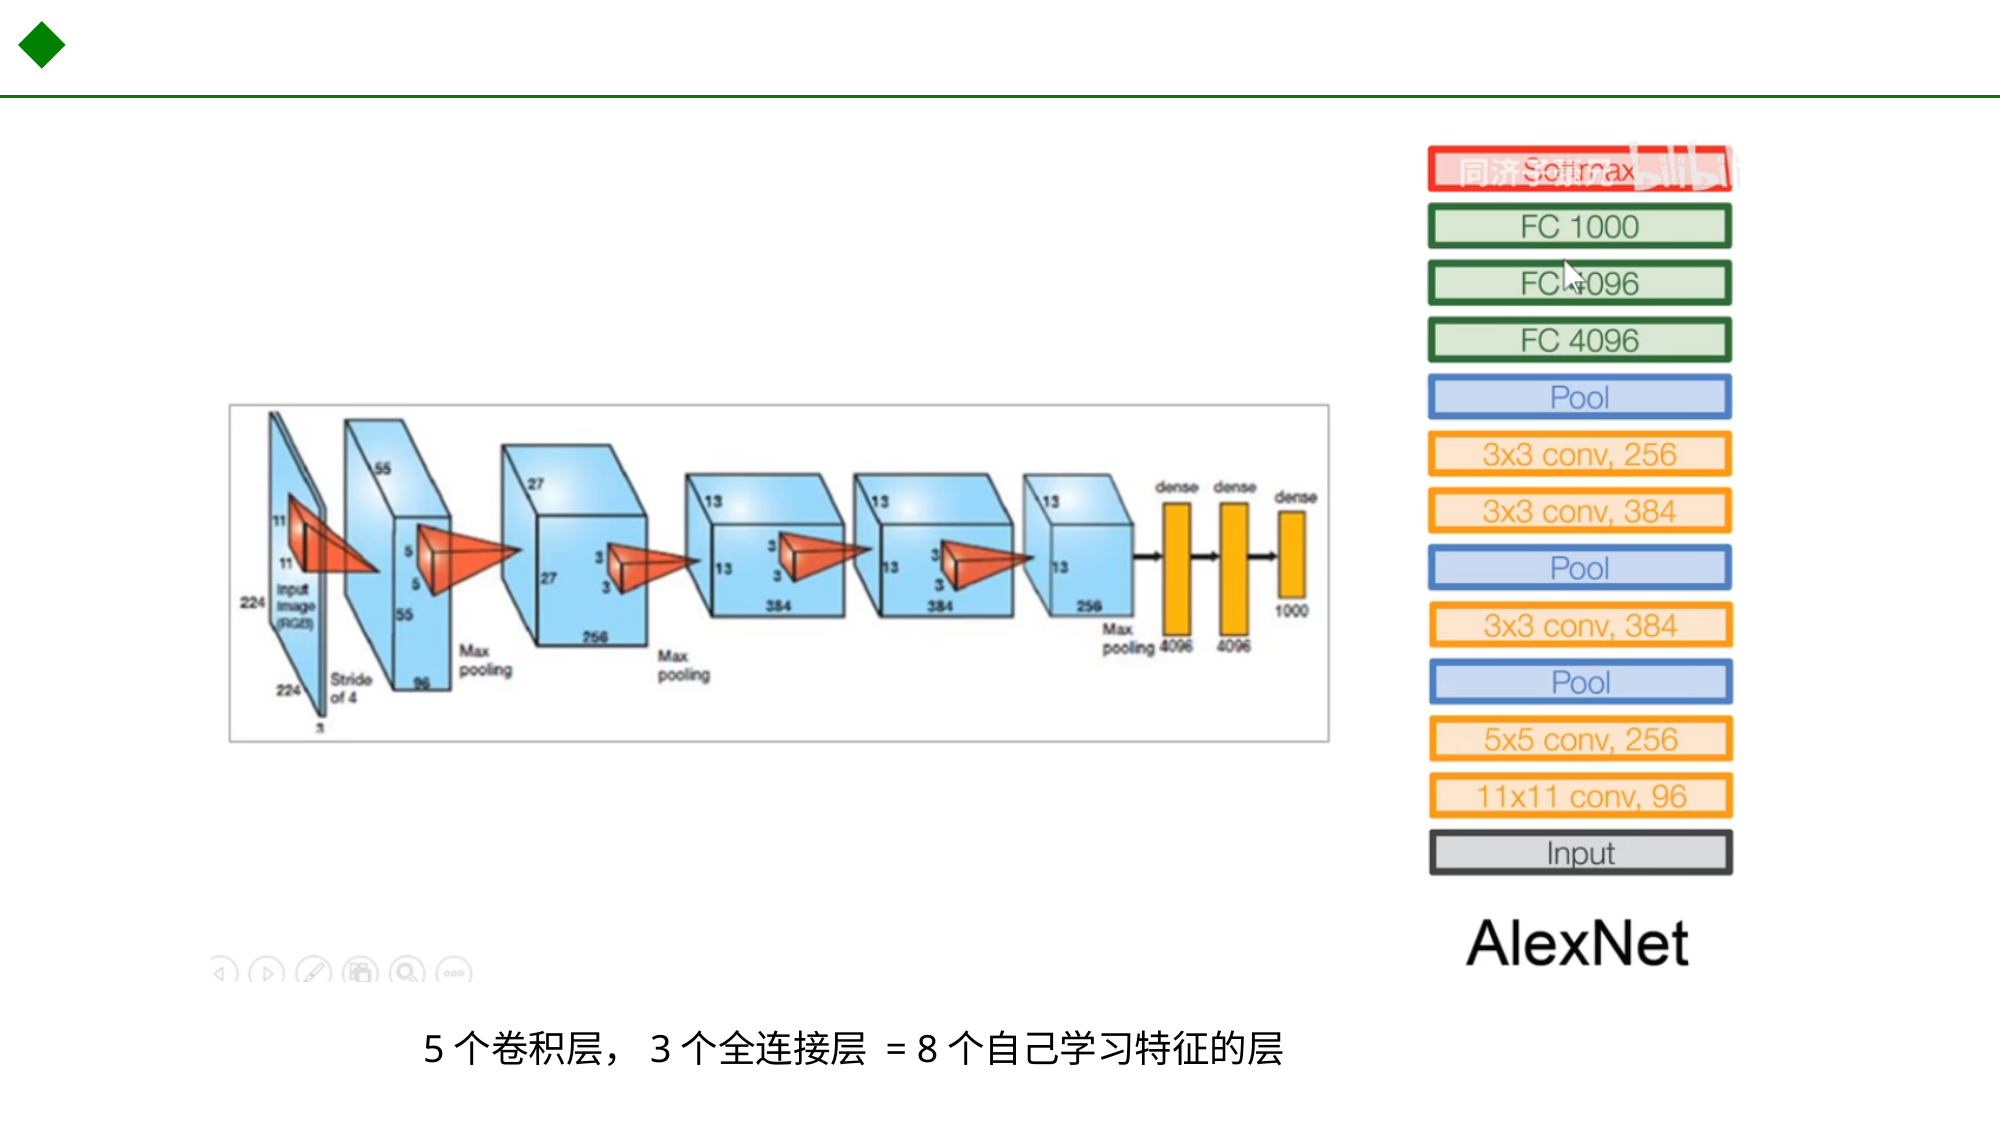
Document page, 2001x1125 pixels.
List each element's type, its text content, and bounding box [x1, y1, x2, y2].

picture [211, 116, 1740, 982]
text_box 5个卷积层，3个全连接层 = 8个自己学习特征的层 [408, 1017, 1300, 1078]
